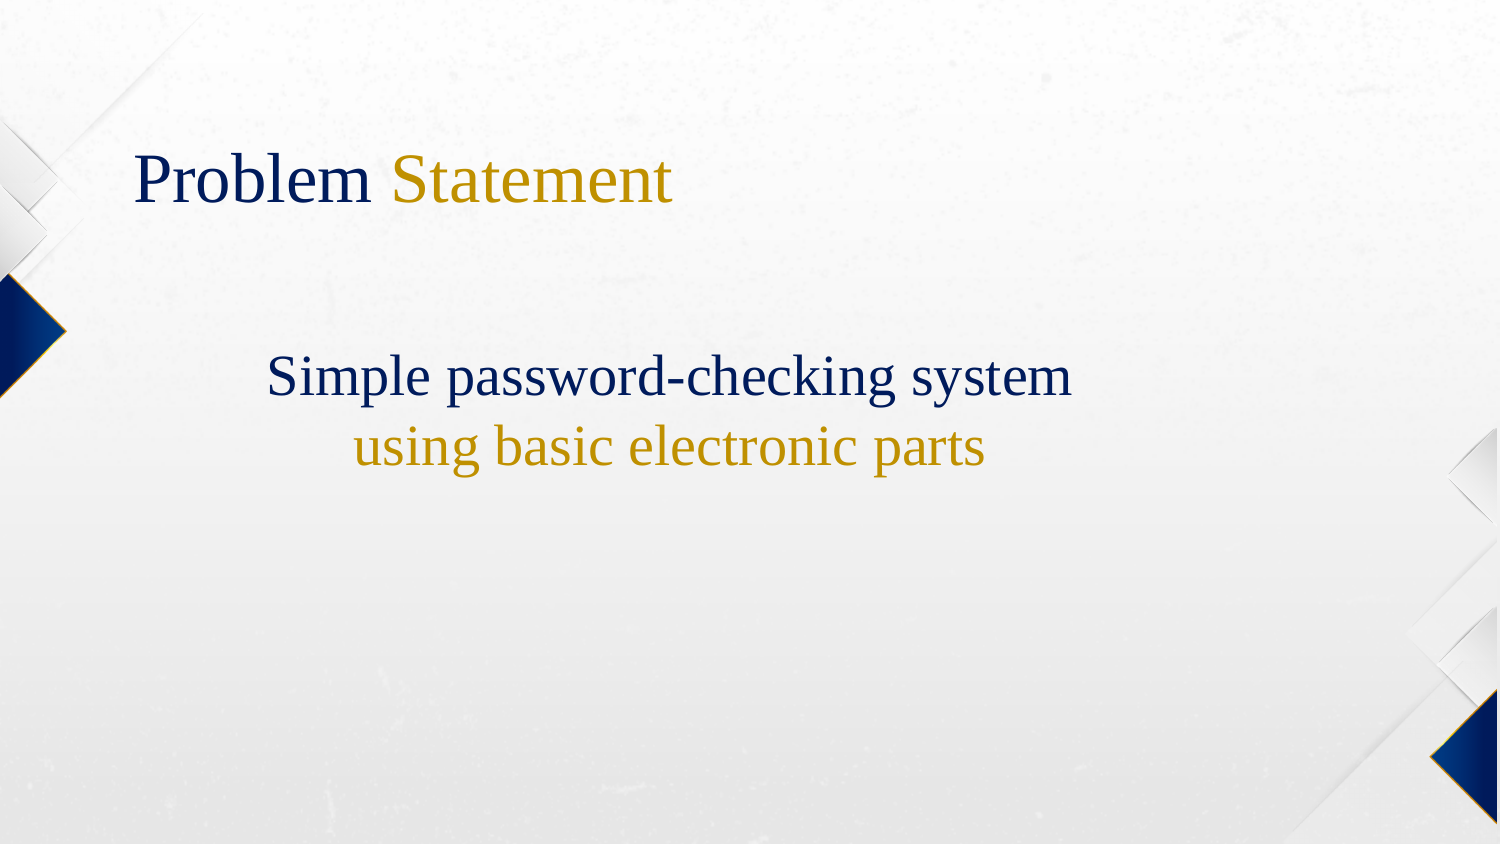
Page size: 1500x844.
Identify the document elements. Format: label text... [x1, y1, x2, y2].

picture [0, 0, 1500, 844]
title Problem Statement [118, 116, 1382, 211]
subtitle Simple password-checking system using basic electronic parts [69, 322, 1271, 844]
